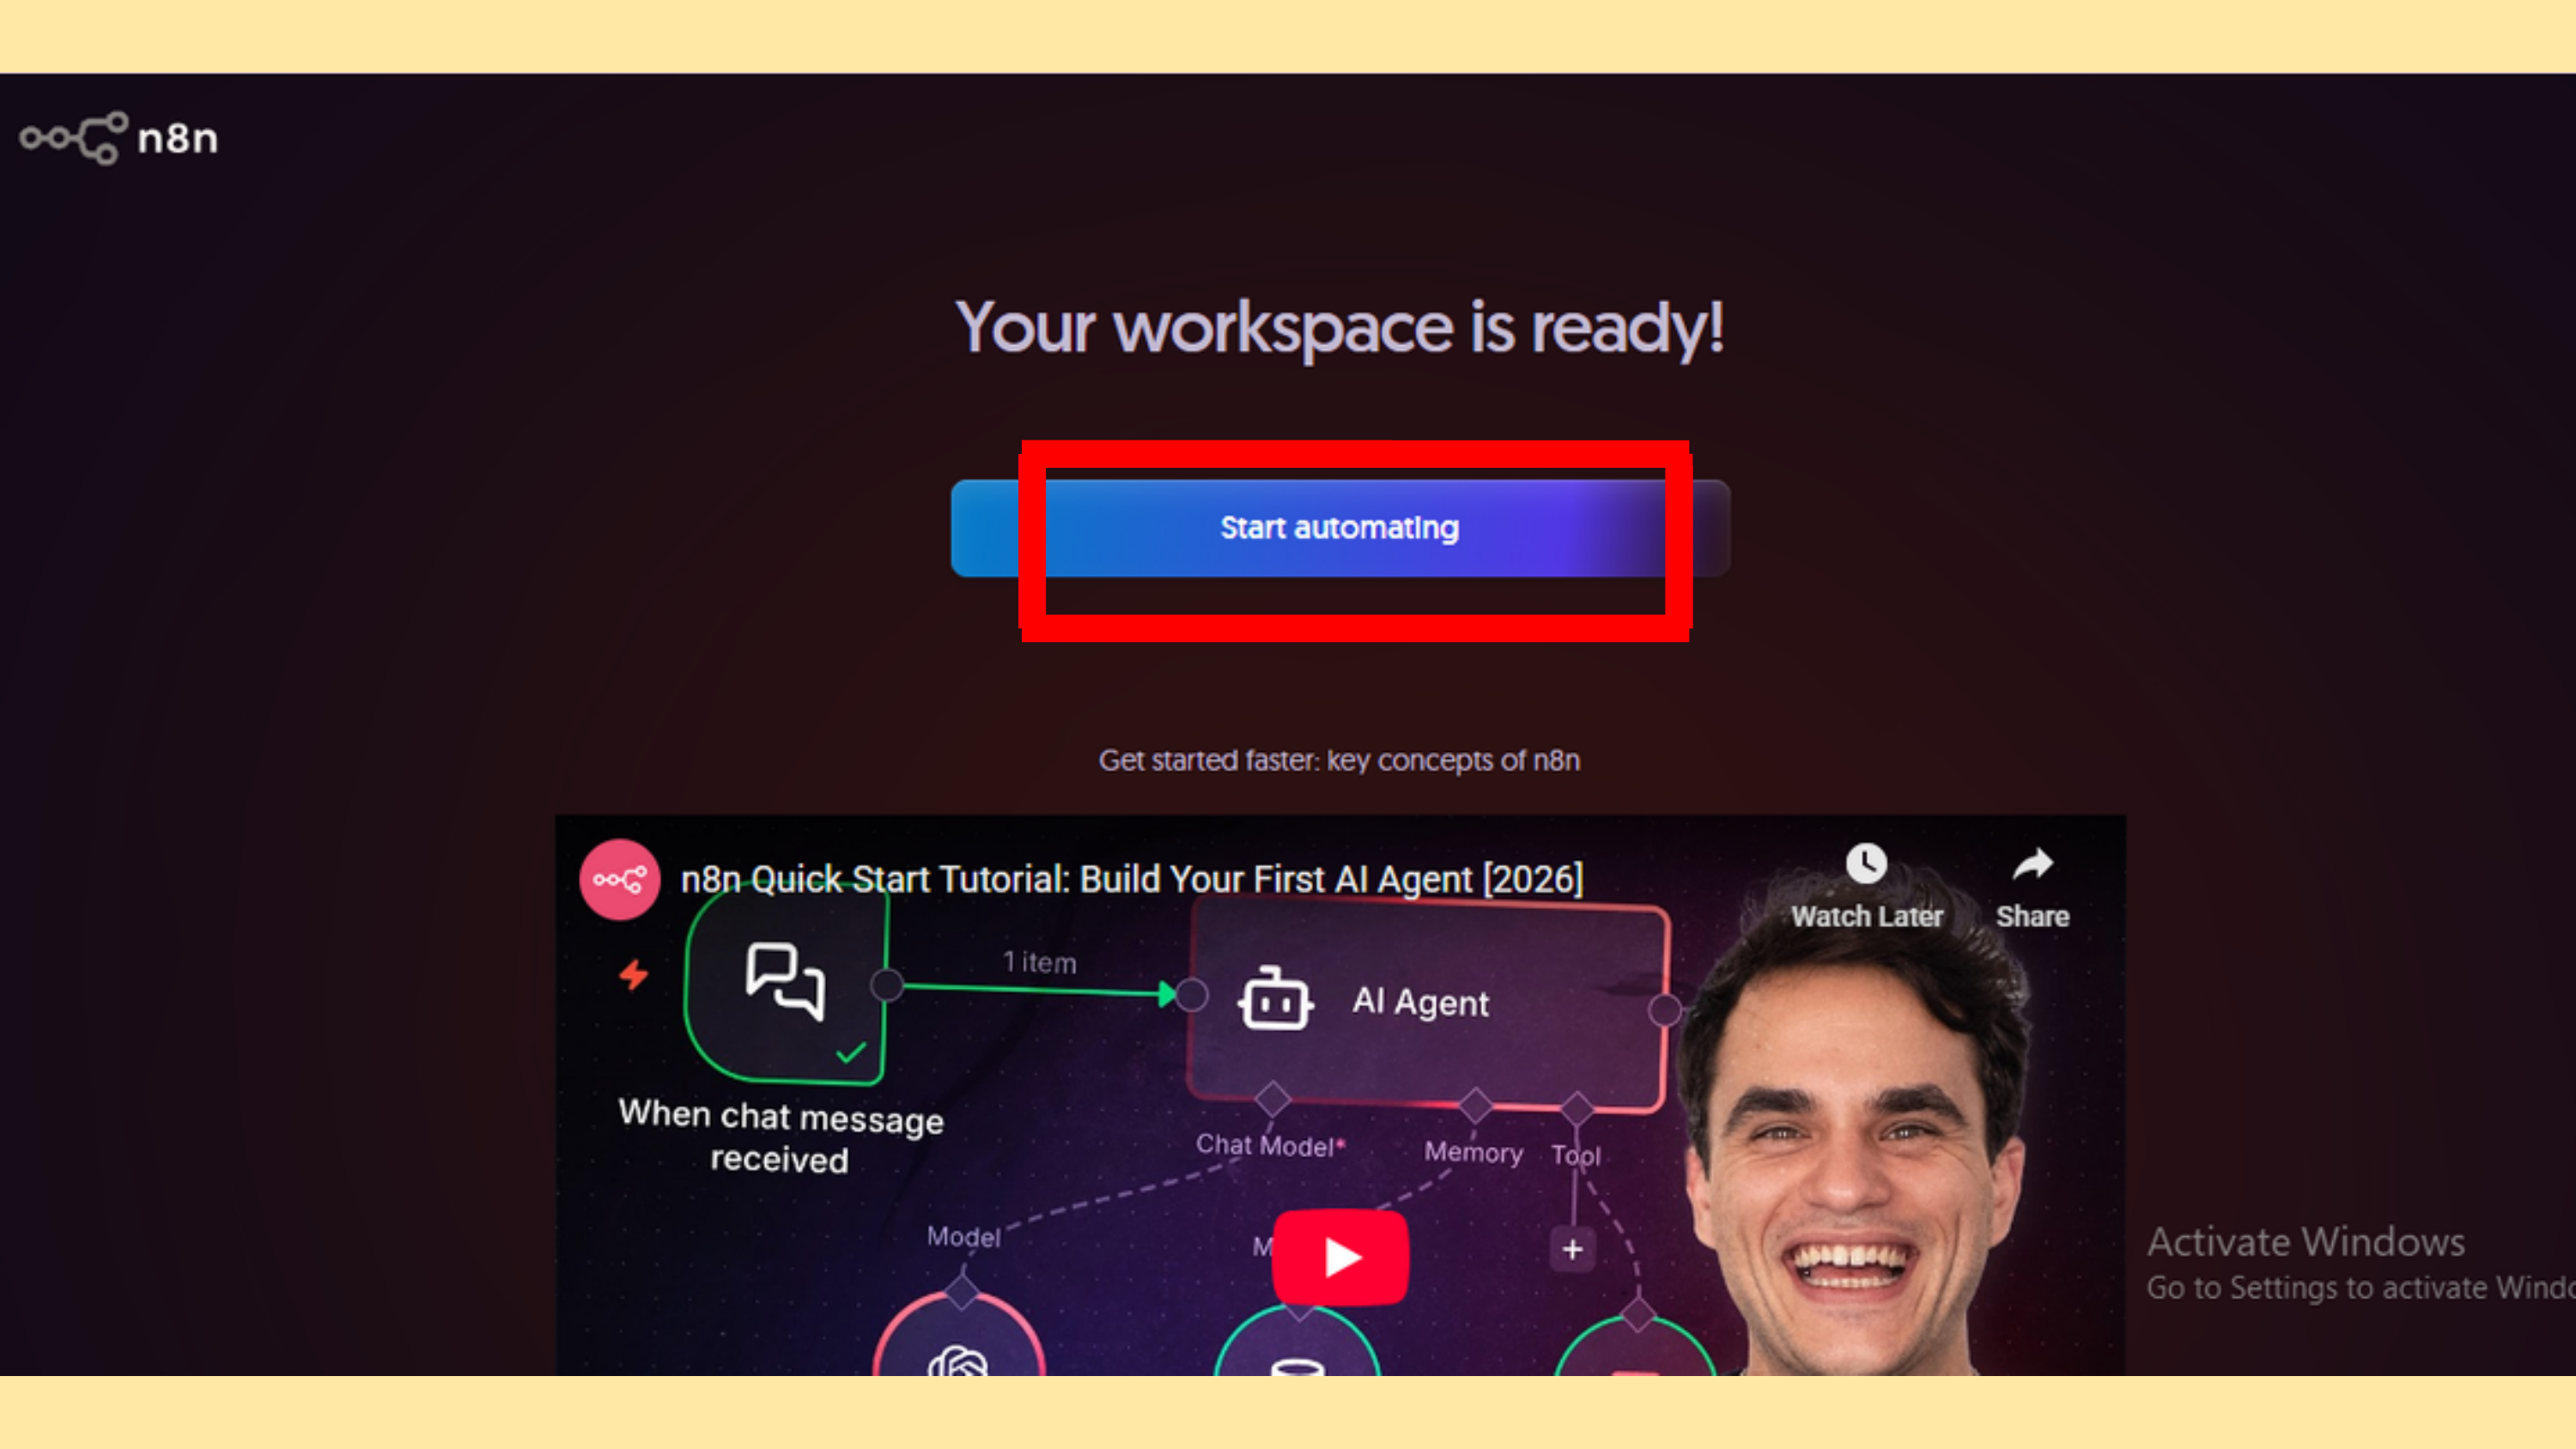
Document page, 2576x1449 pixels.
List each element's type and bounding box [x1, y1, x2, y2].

text_box [1021, 443, 1690, 640]
text_box [0, 72, 2576, 1376]
